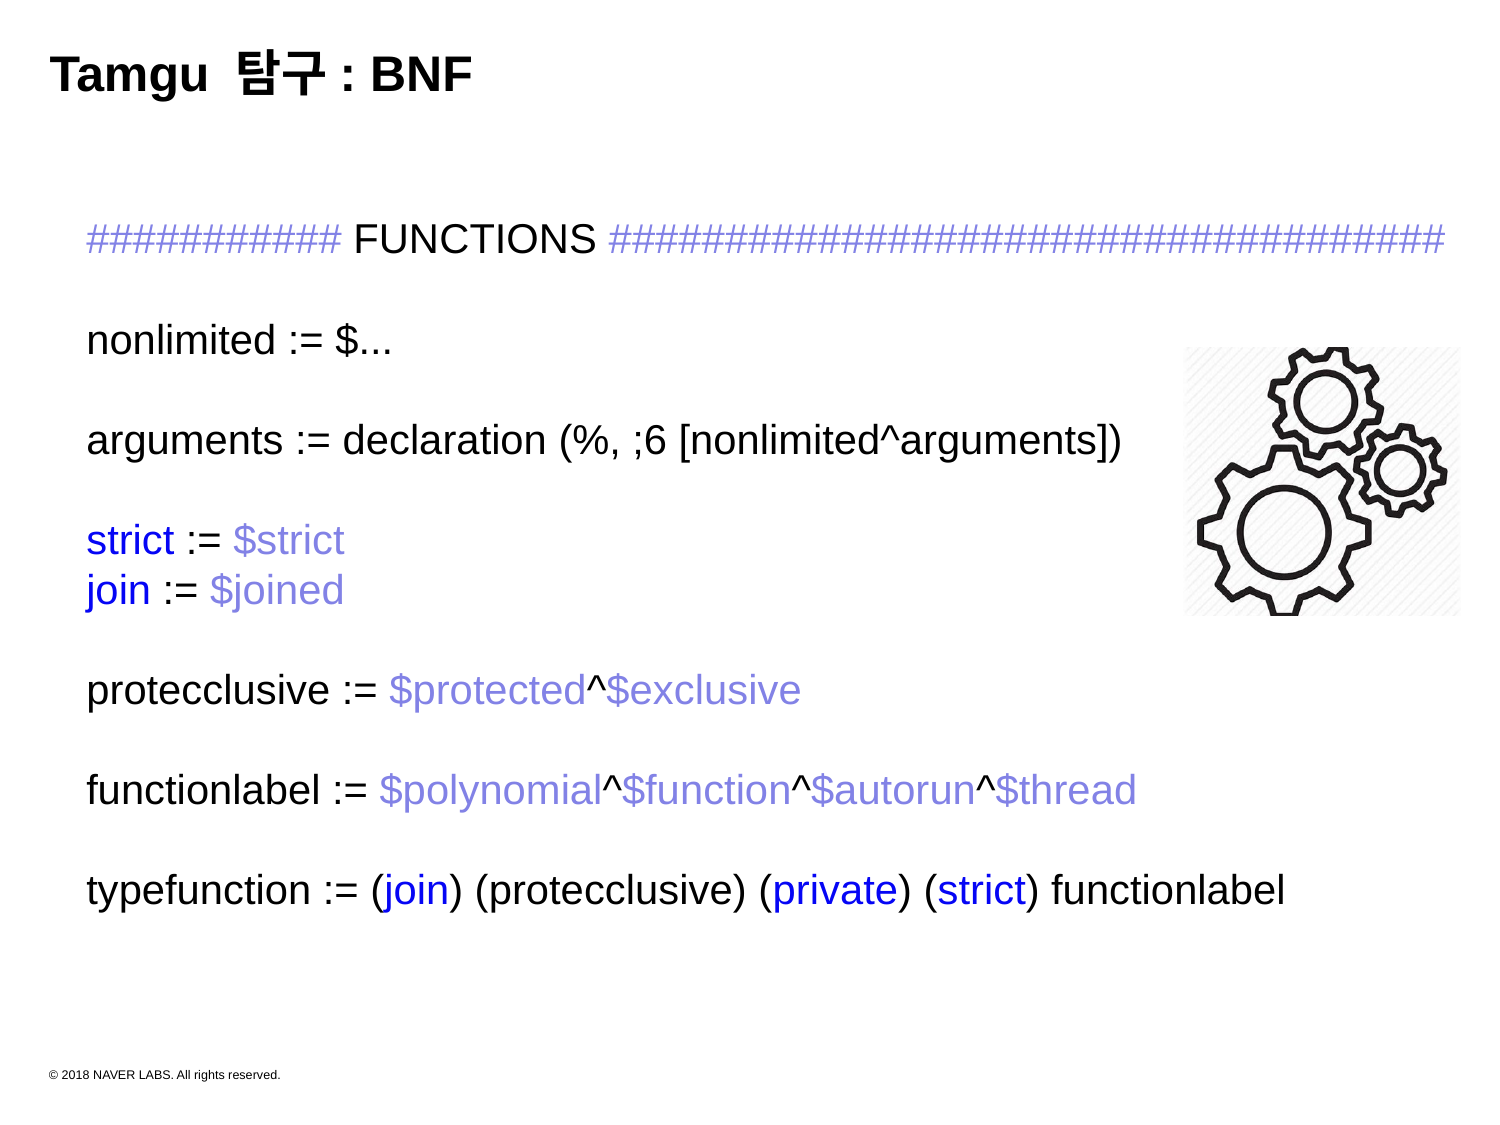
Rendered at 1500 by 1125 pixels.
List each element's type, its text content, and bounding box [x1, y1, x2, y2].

picture [1183, 347, 1461, 616]
text_box Tamgu 탐구: BNF [45, 37, 1096, 107]
text_box ########### FUNCTIONS #################################### nonlimited := $... arguments := declaration (%, ;6 [nonlimited^arguments]) strict := $strict join := $joined protecclusive := $protected^$exclusive functionlabel := $polynomial^$function^$autorun^$thread typefunction := (join) (protecclusive) (private) (strict) functionlabel [79, 206, 1453, 919]
